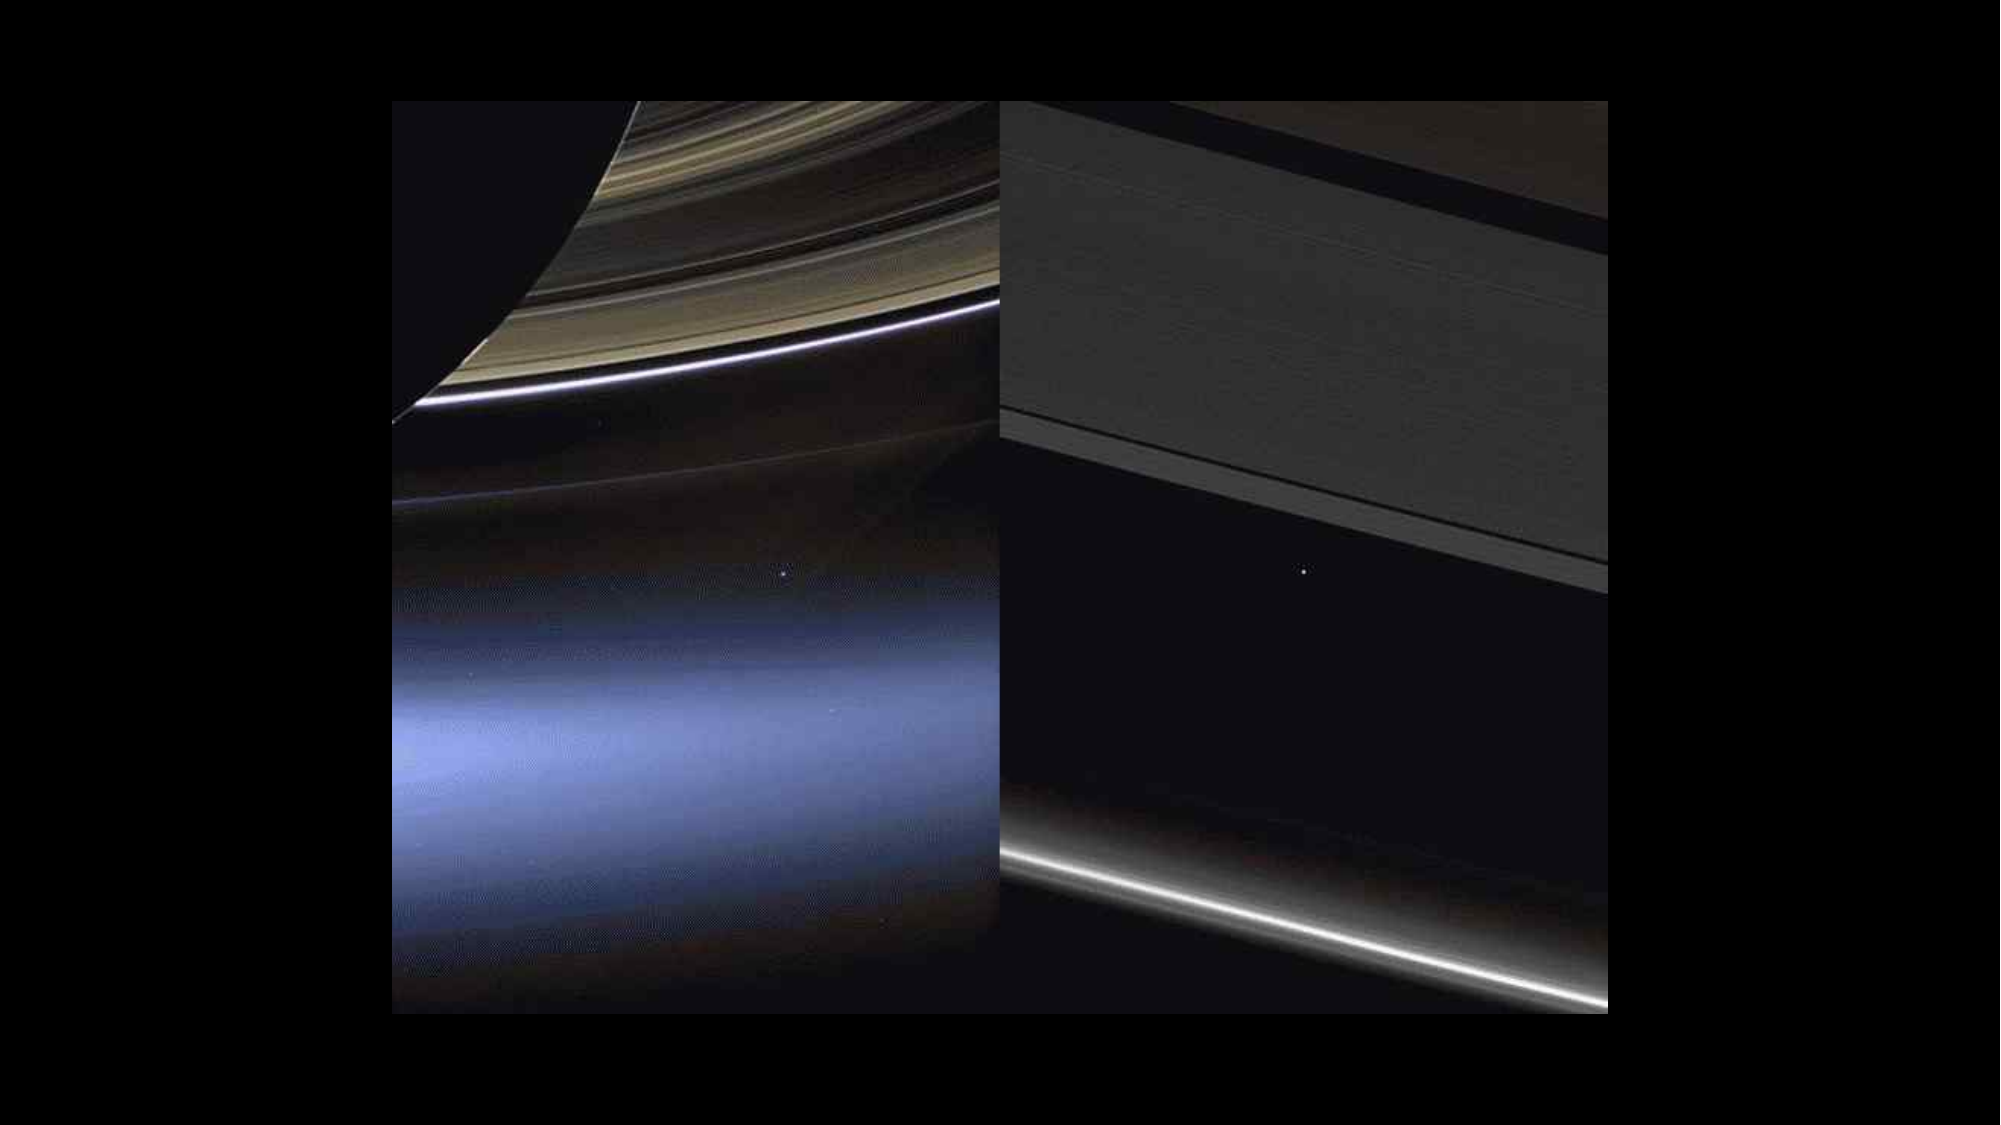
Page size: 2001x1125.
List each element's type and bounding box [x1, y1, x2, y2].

list [392, 101, 1608, 1014]
